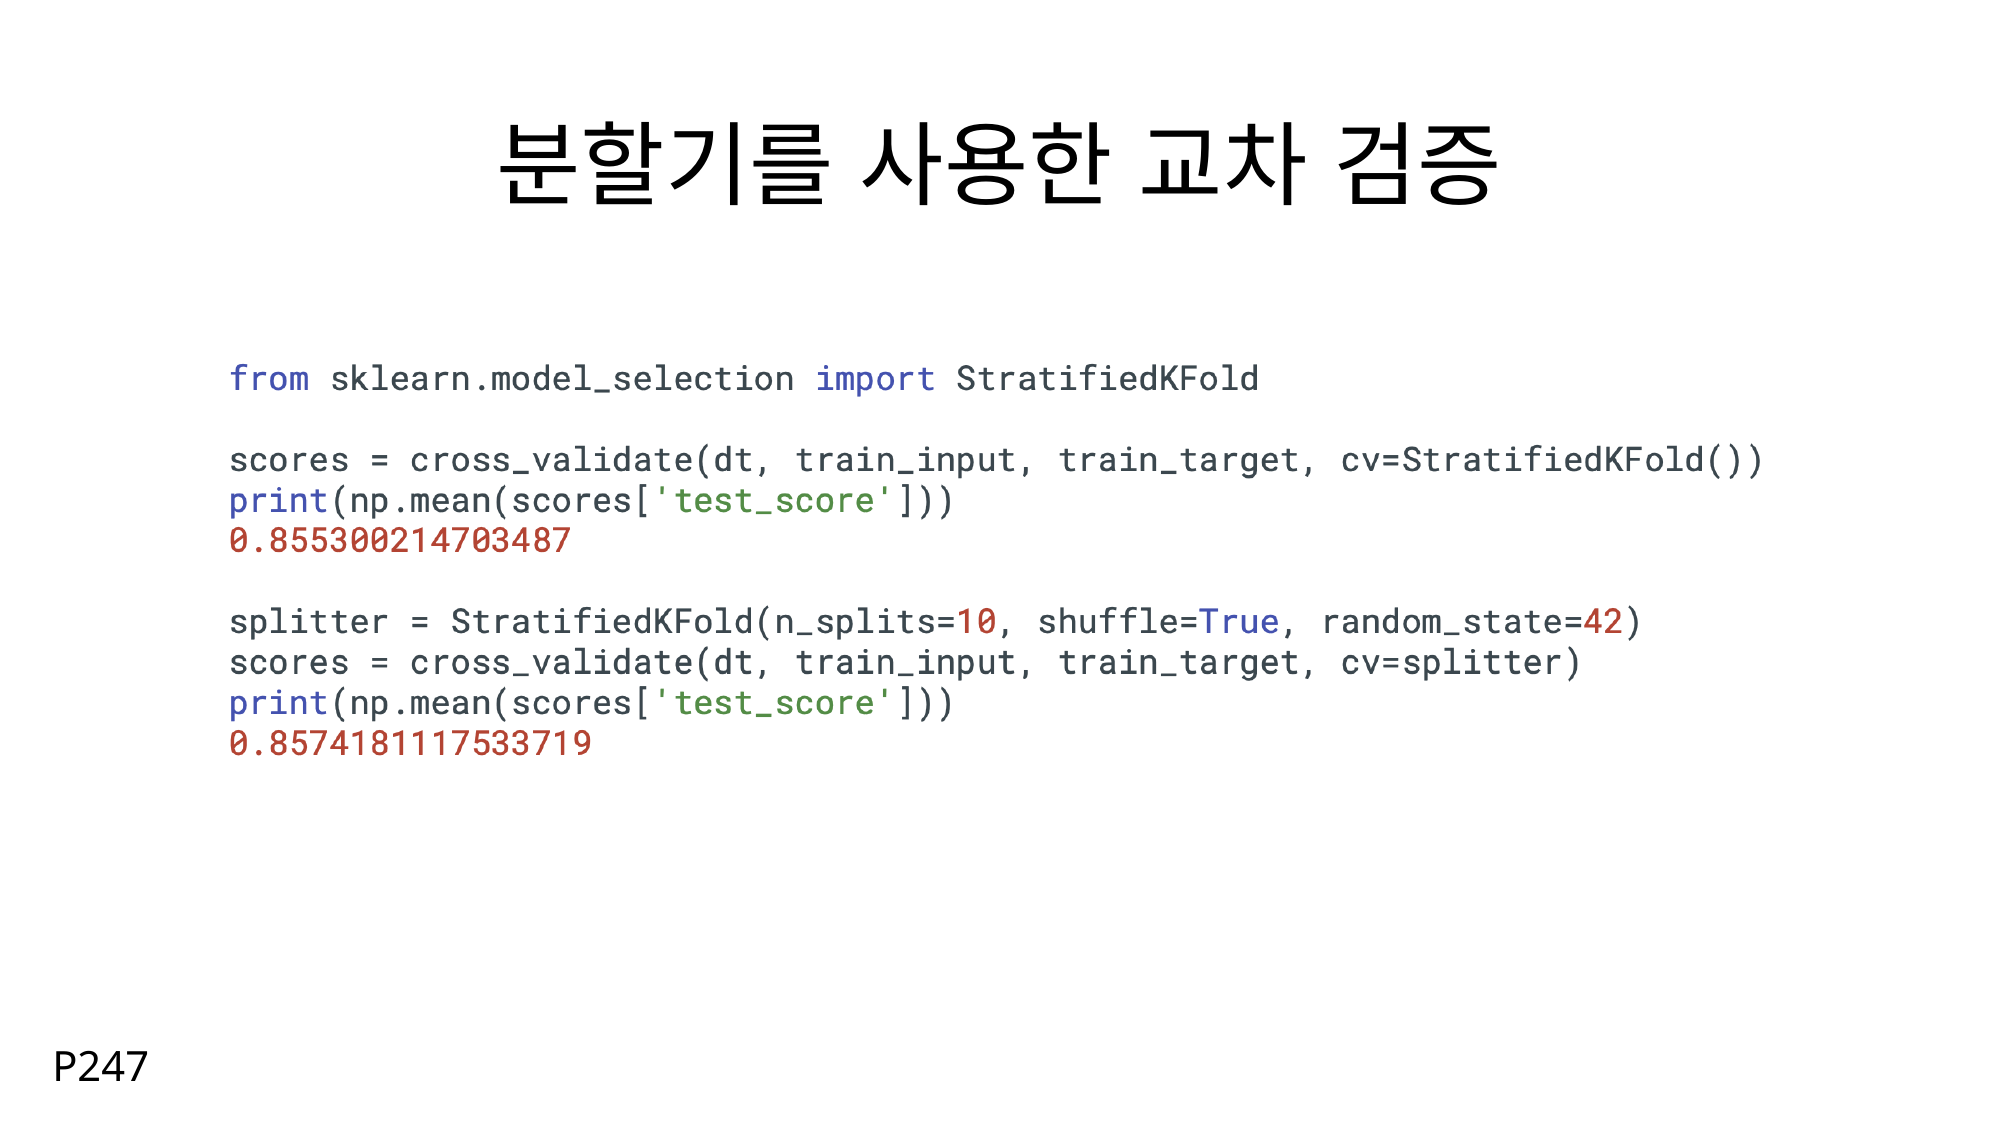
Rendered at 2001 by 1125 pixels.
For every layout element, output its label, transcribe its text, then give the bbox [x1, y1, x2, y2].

picture [216, 345, 1784, 780]
text_box 분할기를 사용한 교차 검증 [137, 59, 1863, 278]
text_box P247 [37, 1032, 165, 1098]
